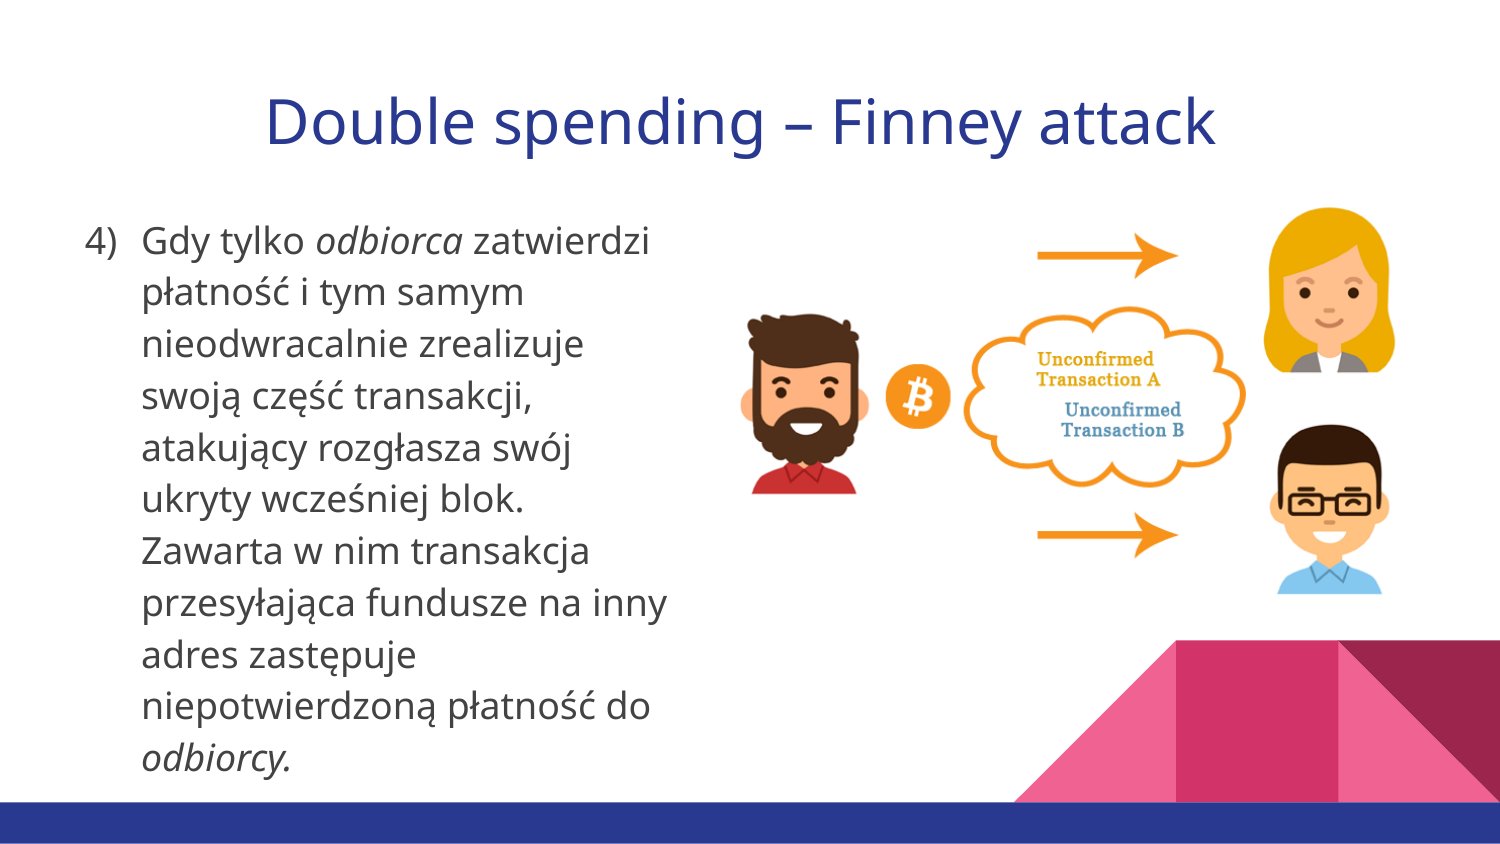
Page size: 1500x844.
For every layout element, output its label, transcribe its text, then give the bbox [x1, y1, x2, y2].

picture [724, 185, 1433, 610]
list Gdy tylko odbiorca zatwierdzi płatność i tym samym nieodwracalnie zrealizuje swoją część transakcji, atakujący rozgłasza swój ukryty wcześniej blok. Zawarta w nim transakcja przesyłająca fundusze na inny adres zastępuje niepotwierdzoną płatność do odbiorcy. [51, 194, 684, 743]
title Double spending – Finney attack [51, 67, 1449, 167]
